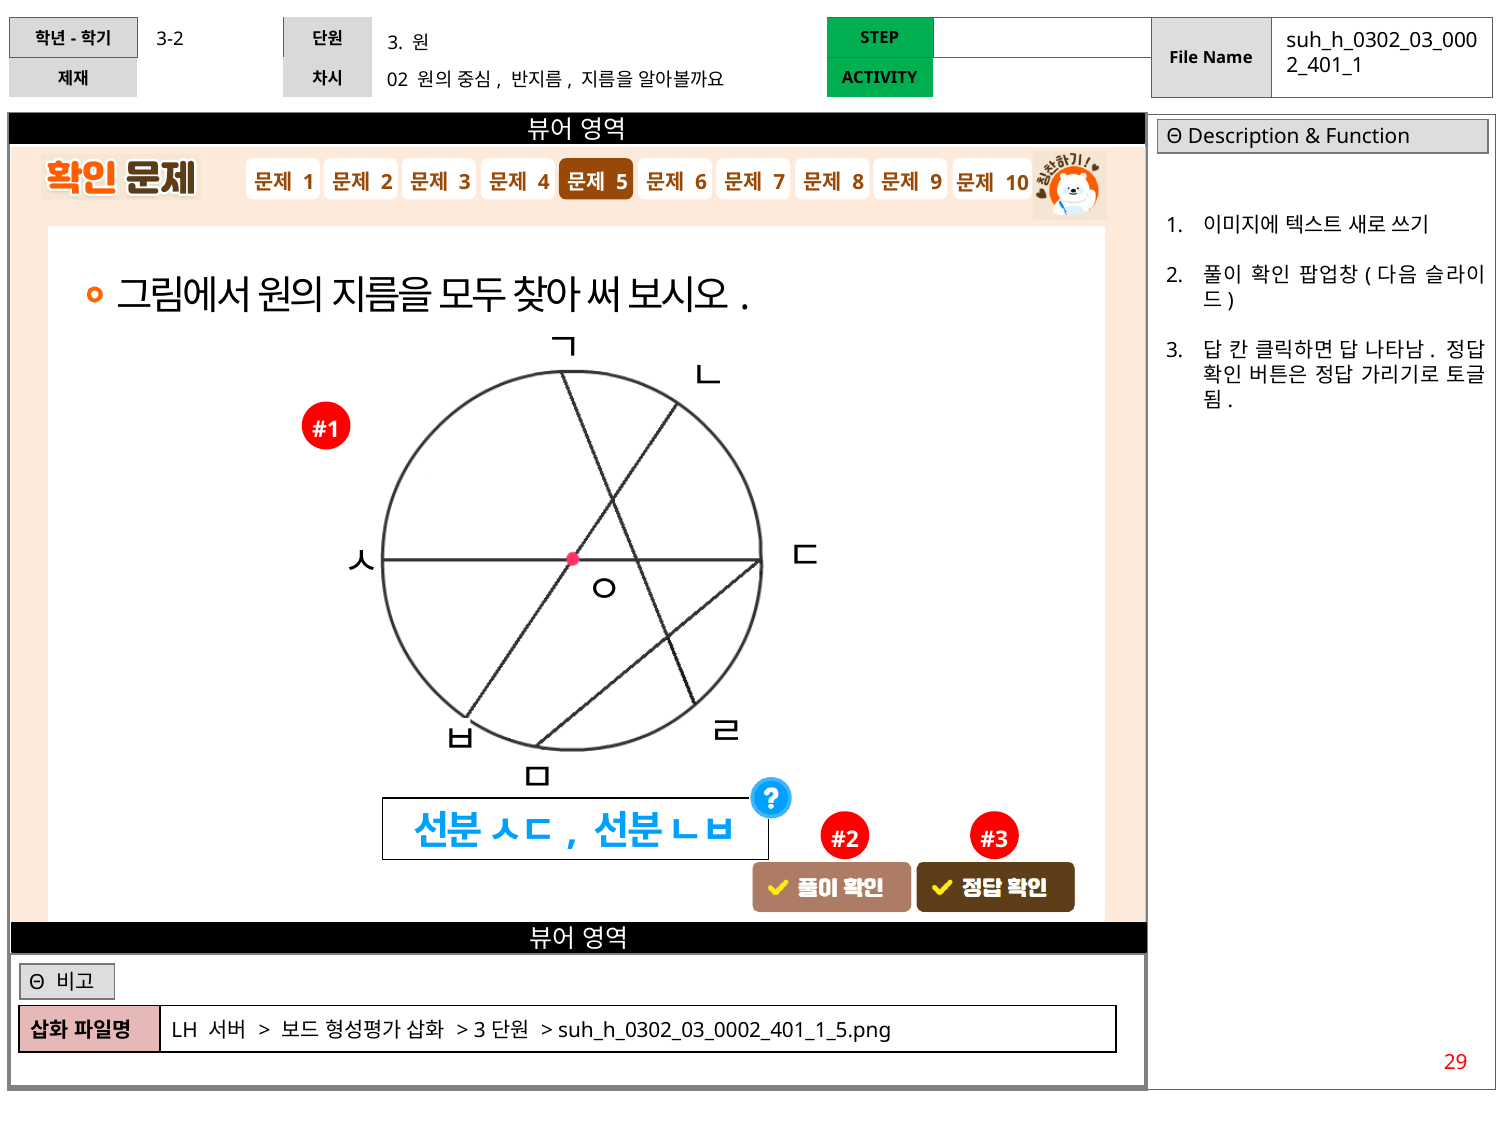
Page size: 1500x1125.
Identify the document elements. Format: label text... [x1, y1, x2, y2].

text_box 문제 9 [898, 148, 977, 202]
text_box 문제 5 [584, 148, 662, 202]
text_box 문제 1 [239, 148, 349, 202]
text_box 3-2 [141, 18, 284, 55]
text_box 3. 원 [372, 23, 828, 48]
text_box #3 [968, 809, 1021, 856]
text_box 선분 ㅅㄷ, 선분 ㄴㅂ [382, 803, 769, 860]
text_box #2 [818, 809, 872, 856]
text_box 02 원의 중심, 반지름, 지름을 알아볼까요 [372, 60, 821, 96]
picture [749, 858, 912, 914]
picture [915, 858, 1078, 913]
text_box 문제 8 [819, 148, 898, 202]
text_box 이미지에 텍스트 새로 쓰기 풀이 확인 팝업창(다음 슬라이드) 답 칸 클릭하면 답 나타남. 정답 확인 버튼은 정답 가리기로 토글 됨. [1151, 179, 1500, 419]
text_box suh_h_0302_03_0002_401_1 [1271, 18, 1500, 84]
picture [84, 283, 104, 305]
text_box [323, 325, 823, 795]
text_box 문제 10 [977, 149, 1052, 202]
text_box 문제 7 [741, 148, 819, 202]
table_header Θ Description & Function [1158, 120, 1487, 152]
text_box 문제 4 [474, 148, 584, 202]
text_box 문제 2 [349, 148, 395, 202]
text_box 문제 3 [395, 148, 474, 202]
picture [1033, 151, 1107, 220]
picture [748, 776, 792, 820]
table_header 삽화 파일명 [20, 1006, 159, 1051]
text_box 그림에서 원의 지름을 모두 찾아 써 보시오. [101, 263, 1109, 326]
text_box #1 [299, 400, 318, 451]
table_header LH 서버 > 보드 형성평가 삽화 > 3단원 > suh_h_0302_03_0002_401_1_5.png [161, 1006, 1115, 1051]
text_box 문제 6 [662, 148, 741, 202]
picture [41, 154, 201, 200]
